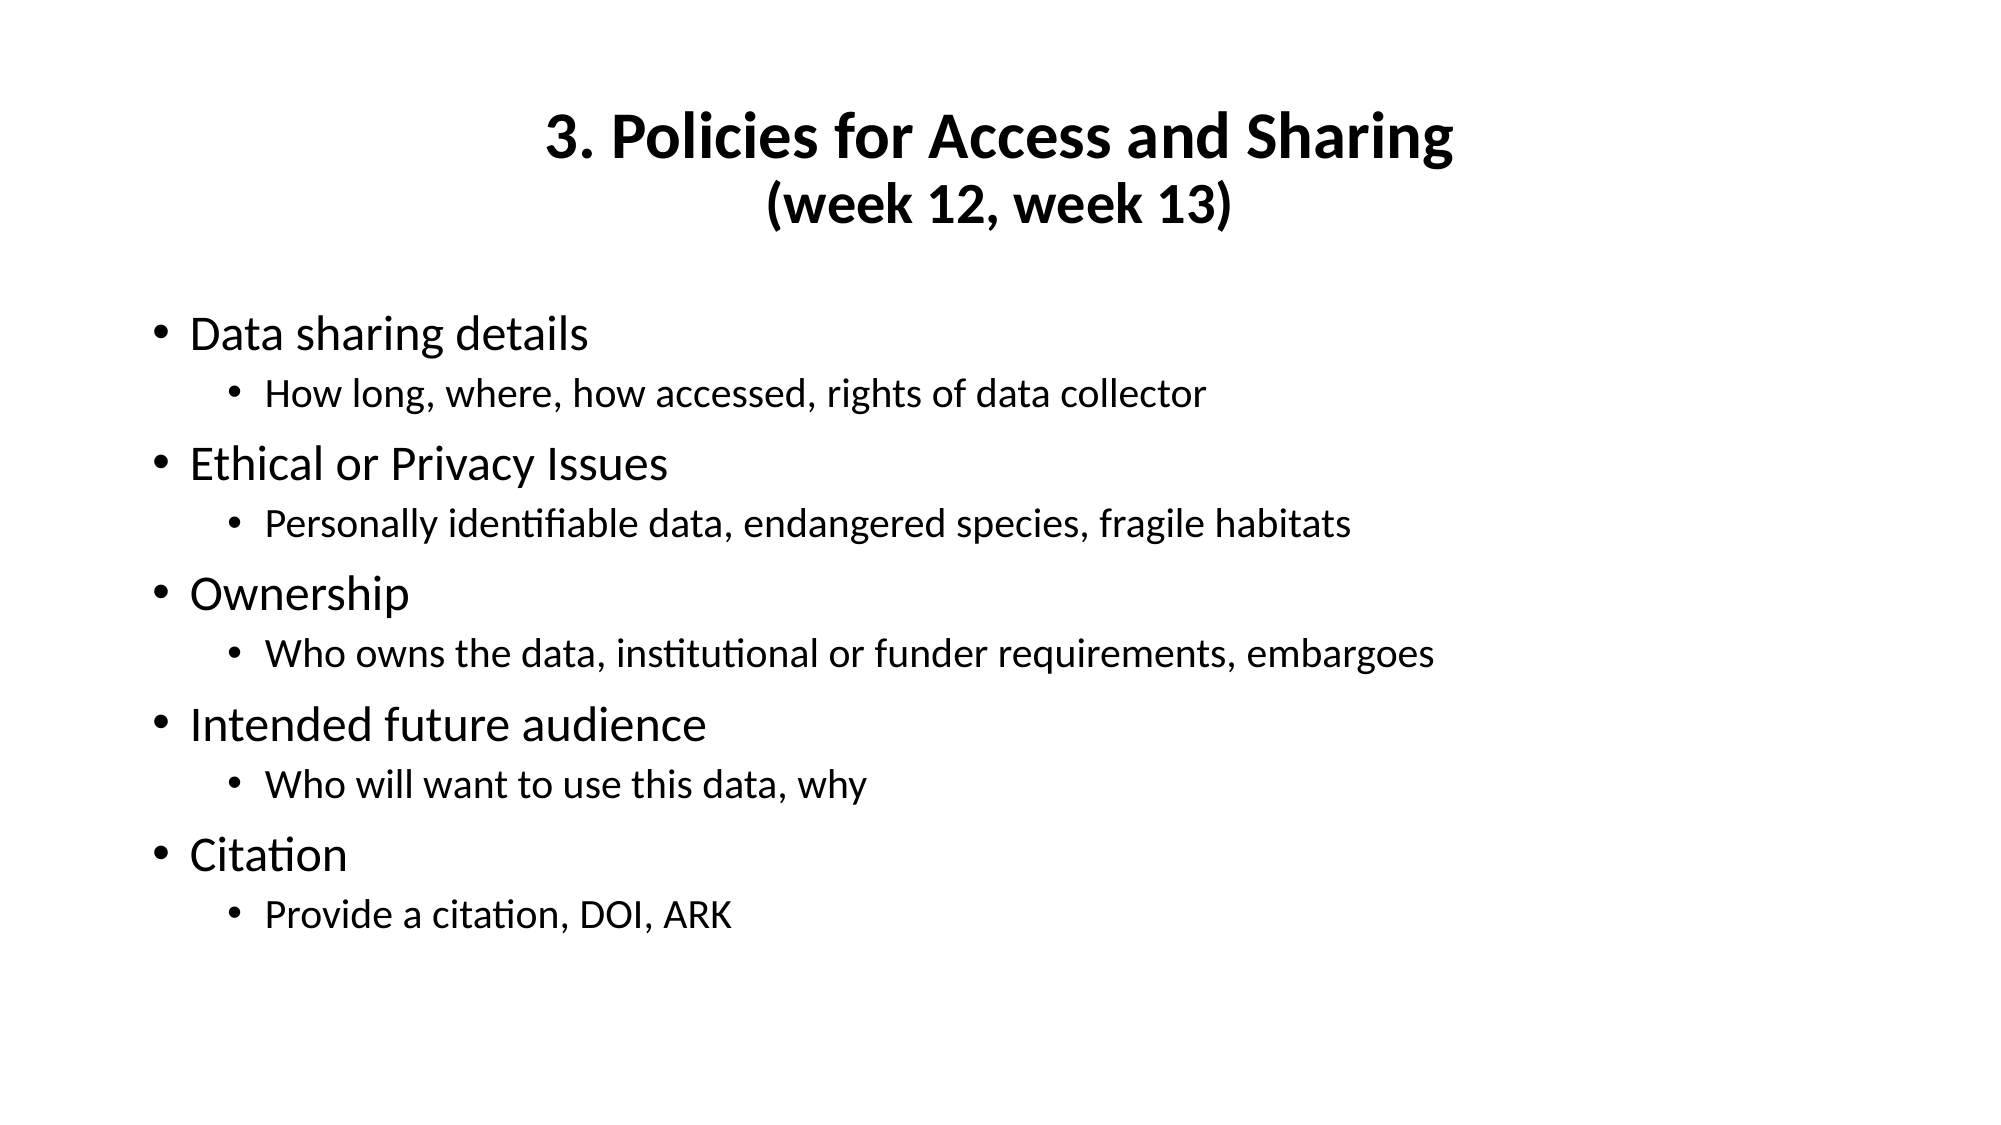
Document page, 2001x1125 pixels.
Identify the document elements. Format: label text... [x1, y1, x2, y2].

list Data sharing details How long, where, how accessed, rights of data collector Ethical or Privacy Issues Personally identifiable data, endangered species, fragile habitats Ownership Who owns the data, institutional or funder requirements, embargoes Intended future audience Who will want to use this data, why Citation Provide a citation, DOI, ARK [137, 299, 1863, 1014]
title 3. Policies for Access and Sharing (week 12, week 13) [137, 59, 1863, 278]
